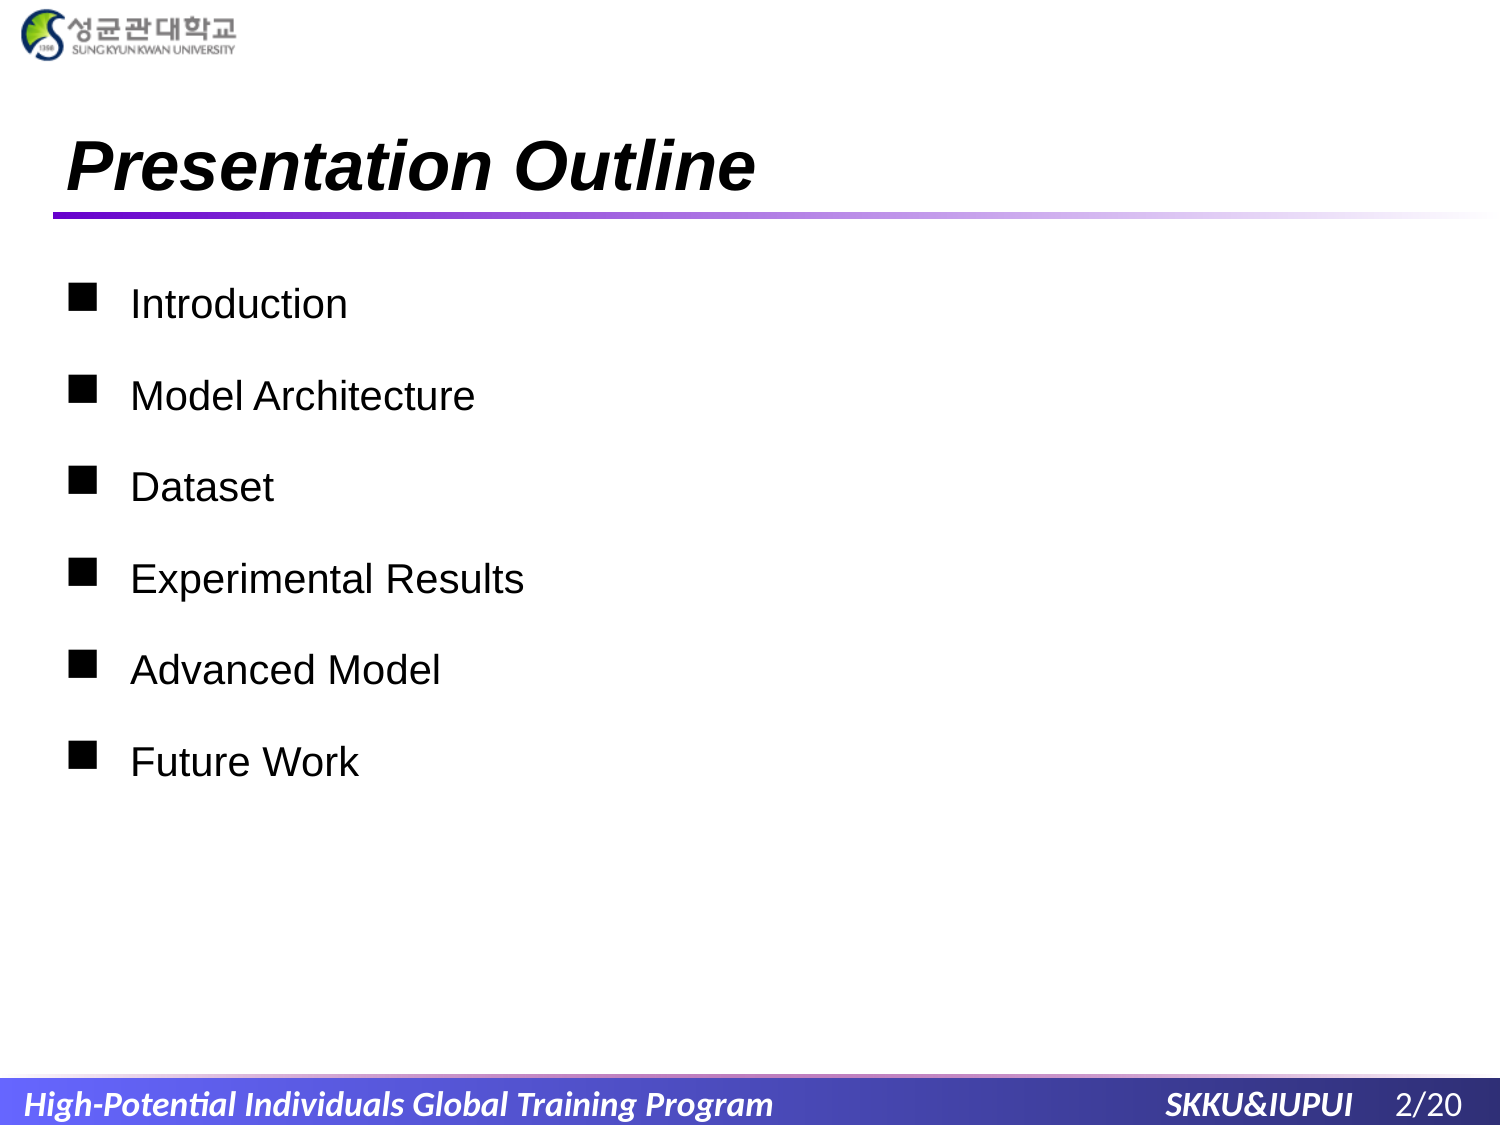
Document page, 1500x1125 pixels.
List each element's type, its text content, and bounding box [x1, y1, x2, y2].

picture [0, 0, 254, 65]
title Presentation Outline [50, 24, 1463, 213]
list Introduction Model Architecture Dataset Experimental Results Advanced Model Future Work [53, 243, 1467, 1048]
